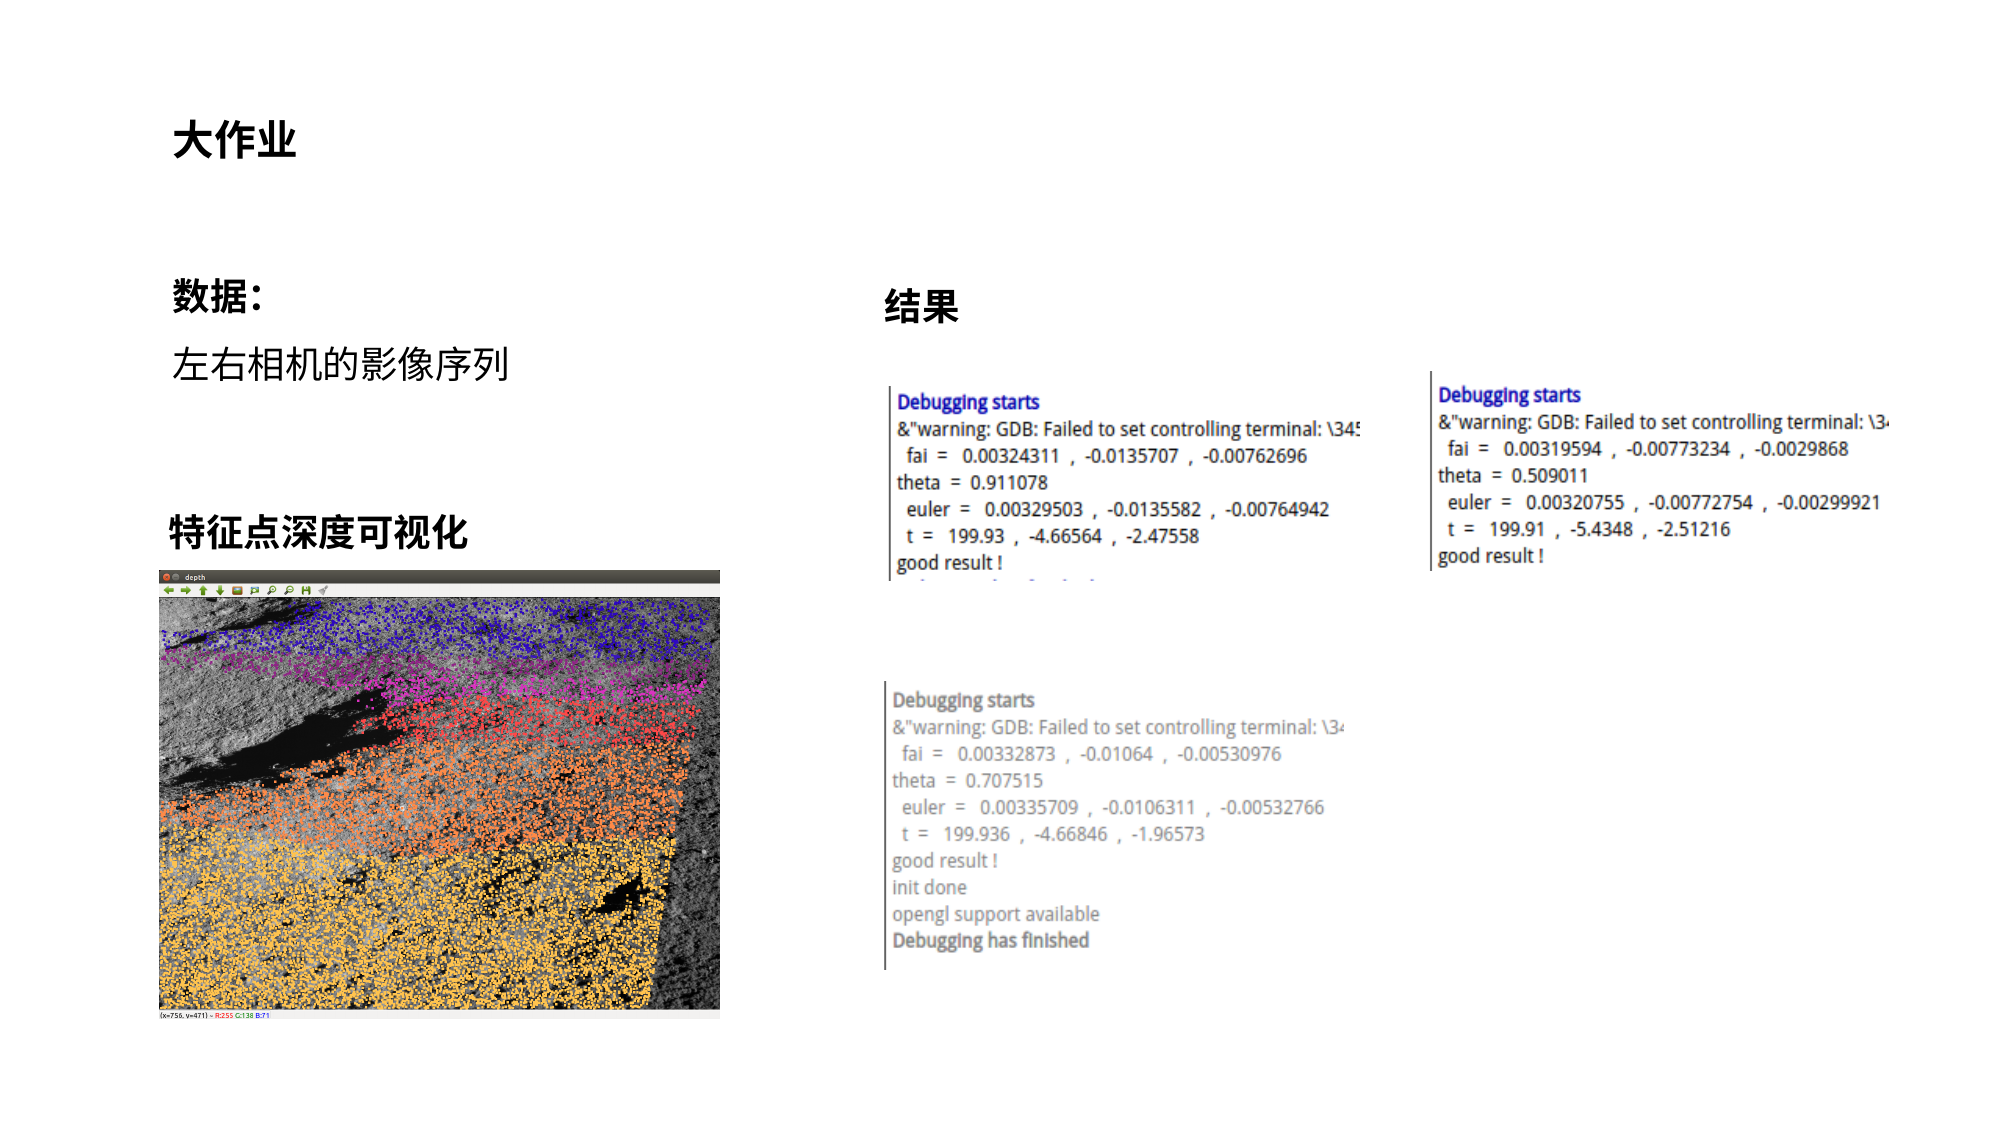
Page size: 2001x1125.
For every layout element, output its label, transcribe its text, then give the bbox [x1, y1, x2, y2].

text_box 大作业 [157, 106, 814, 172]
picture [159, 570, 720, 1019]
picture [1418, 371, 1889, 571]
text_box 结果 [869, 275, 975, 336]
picture [869, 681, 1345, 970]
text_box 特征点深度可视化 [154, 501, 484, 562]
text_box 数据： 左右相机的影像序列 [157, 243, 553, 393]
picture [868, 386, 1360, 581]
